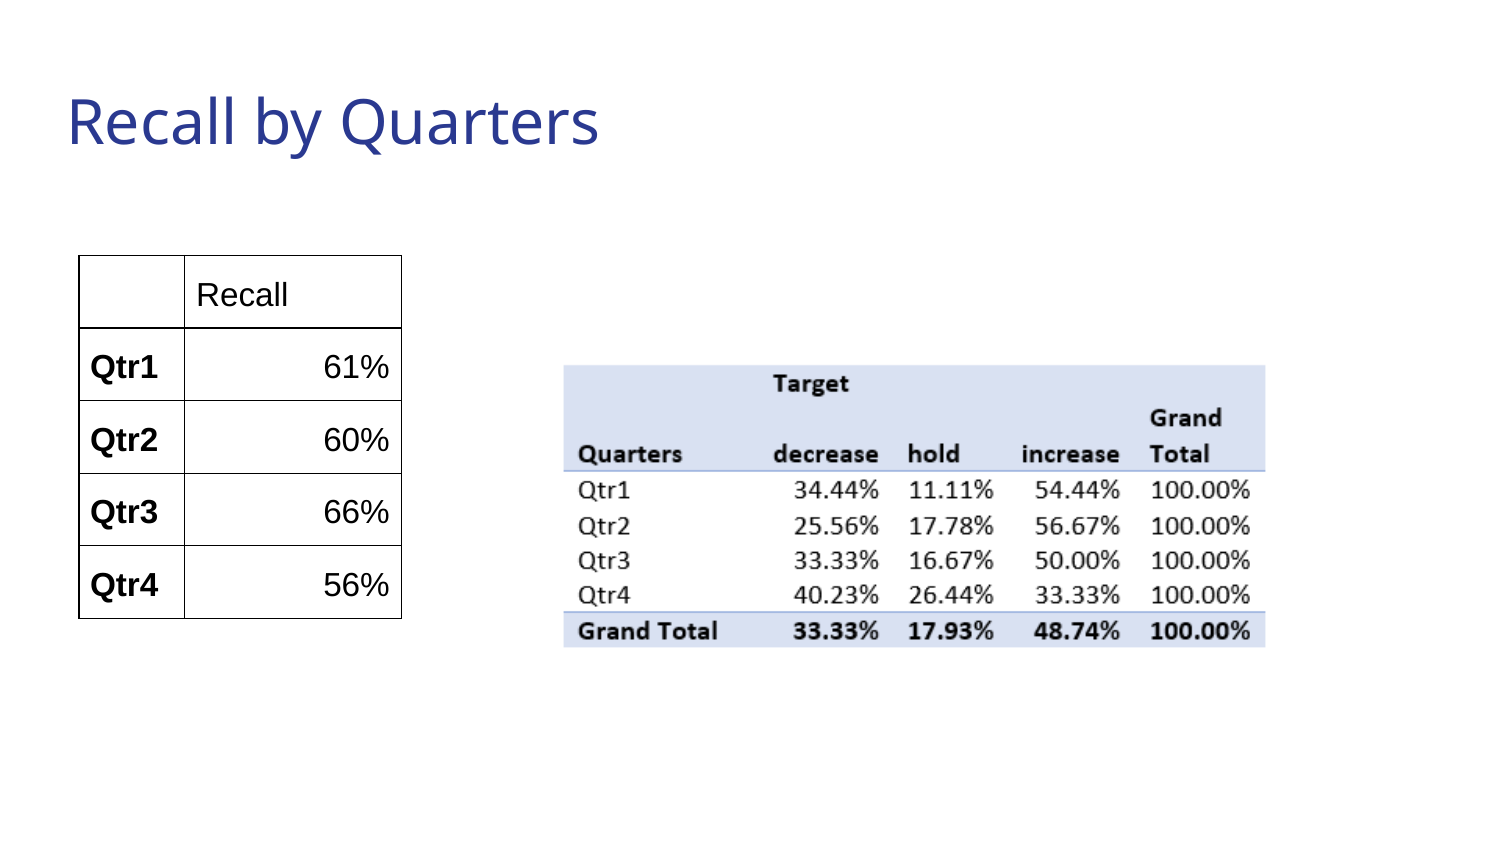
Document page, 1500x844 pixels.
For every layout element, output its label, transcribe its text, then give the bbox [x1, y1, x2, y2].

table_cell Qtr4 [80, 546, 184, 618]
table_cell 61% [185, 329, 401, 400]
table_header Recall [185, 256, 401, 327]
table_cell Qtr1 [80, 329, 184, 400]
table_cell 56% [185, 546, 401, 618]
title Recall by Quarters [51, 67, 1449, 167]
picture [552, 355, 1276, 657]
table_cell Qtr3 [80, 474, 184, 545]
table_cell 60% [185, 401, 401, 473]
table_cell 66% [185, 474, 401, 545]
table_cell Qtr2 [80, 401, 184, 473]
table_header [80, 256, 184, 327]
